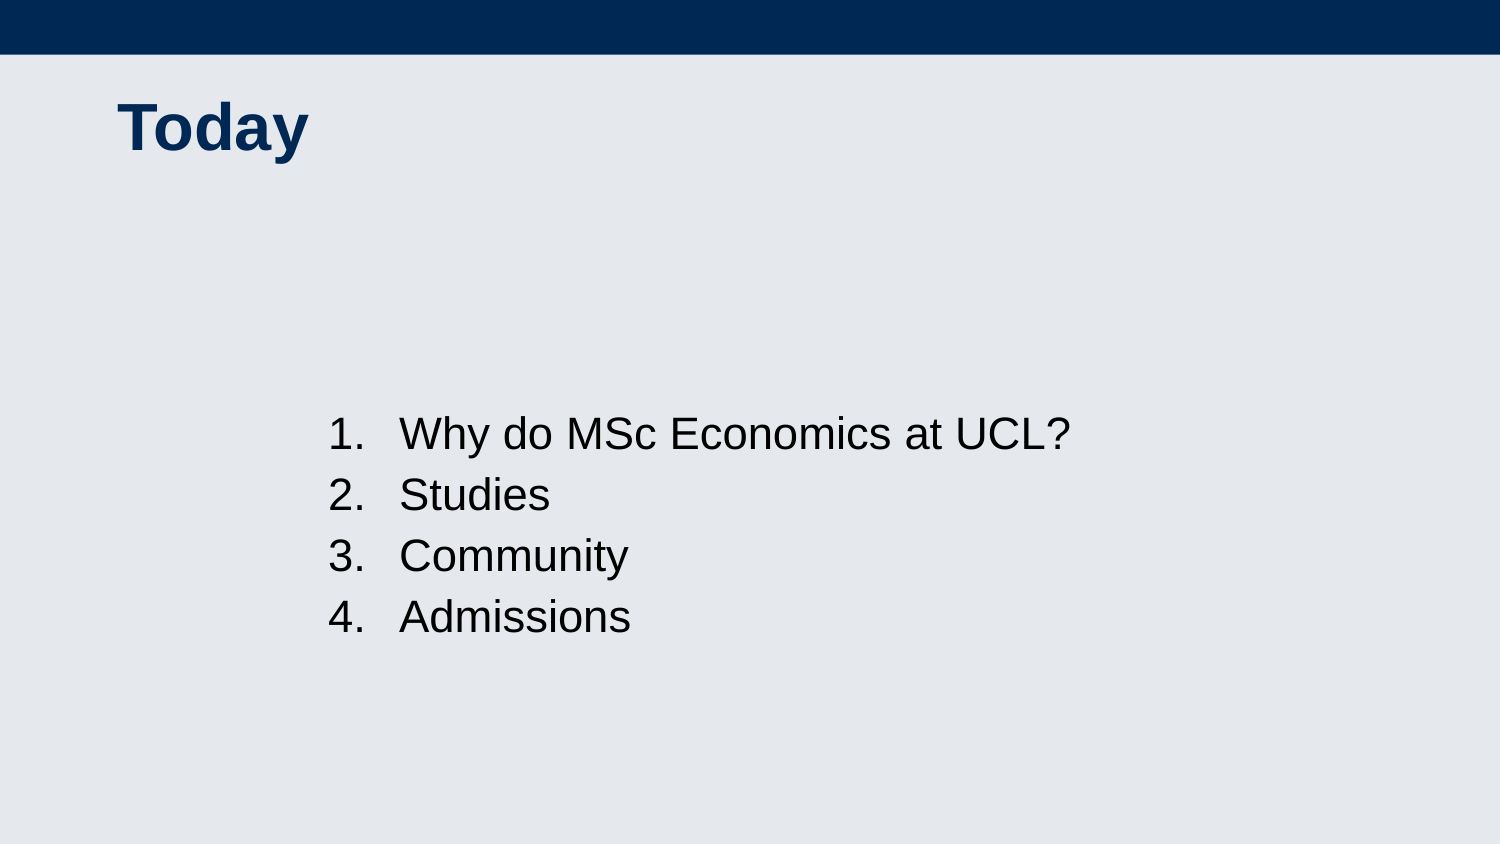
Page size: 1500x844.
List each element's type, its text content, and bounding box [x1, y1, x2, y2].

list Why do MSc Economics at UCL? Studies Community Admissions [313, 336, 1272, 650]
title Today [103, 85, 1397, 197]
